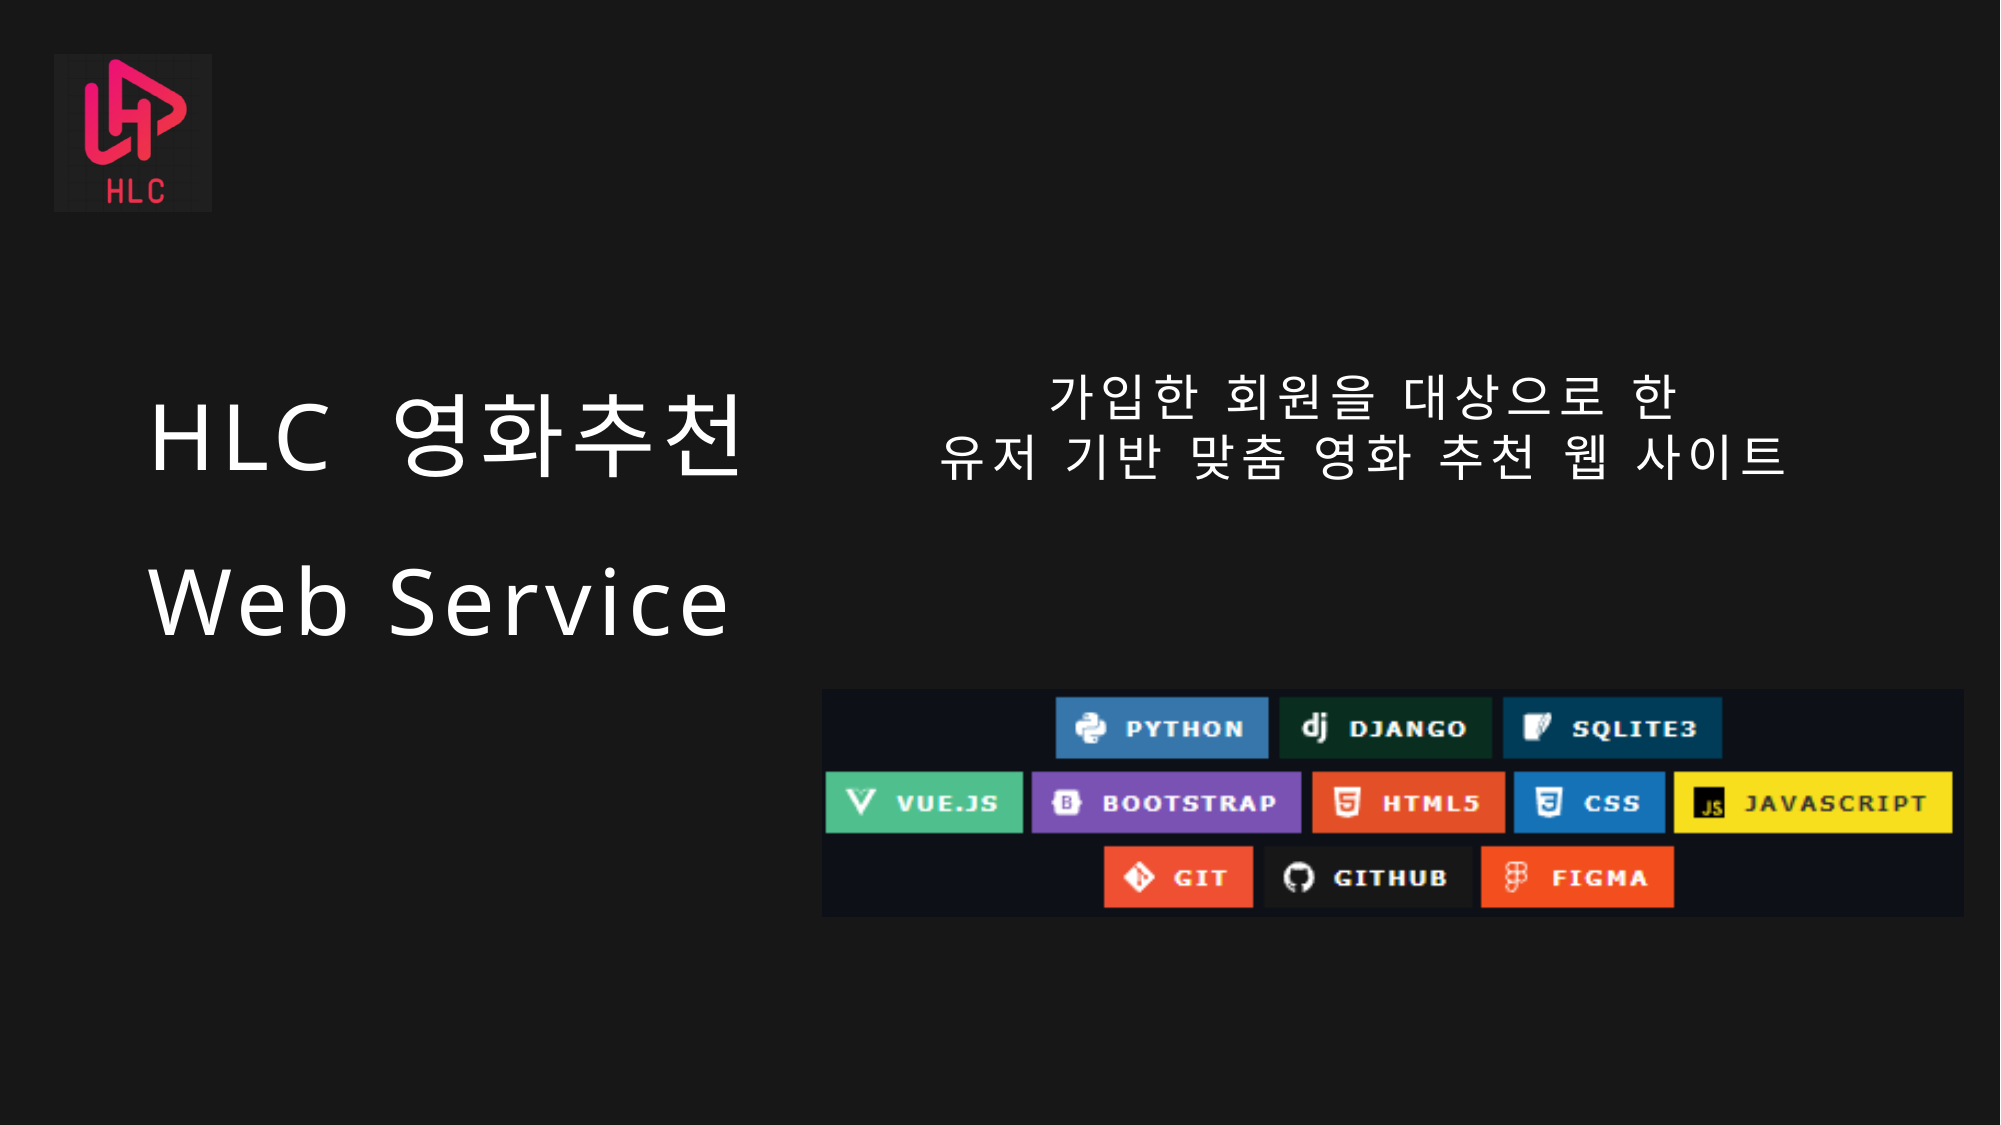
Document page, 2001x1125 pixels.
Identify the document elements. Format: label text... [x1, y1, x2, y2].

text_box HLC 영화추천 Web Service [132, 316, 762, 661]
picture [822, 689, 1964, 917]
picture [54, 54, 212, 212]
text_box 가입한 회원을 대상으로 한 유저 기반 맞춤 영화 추천 웹 사이트 [852, 358, 1874, 494]
